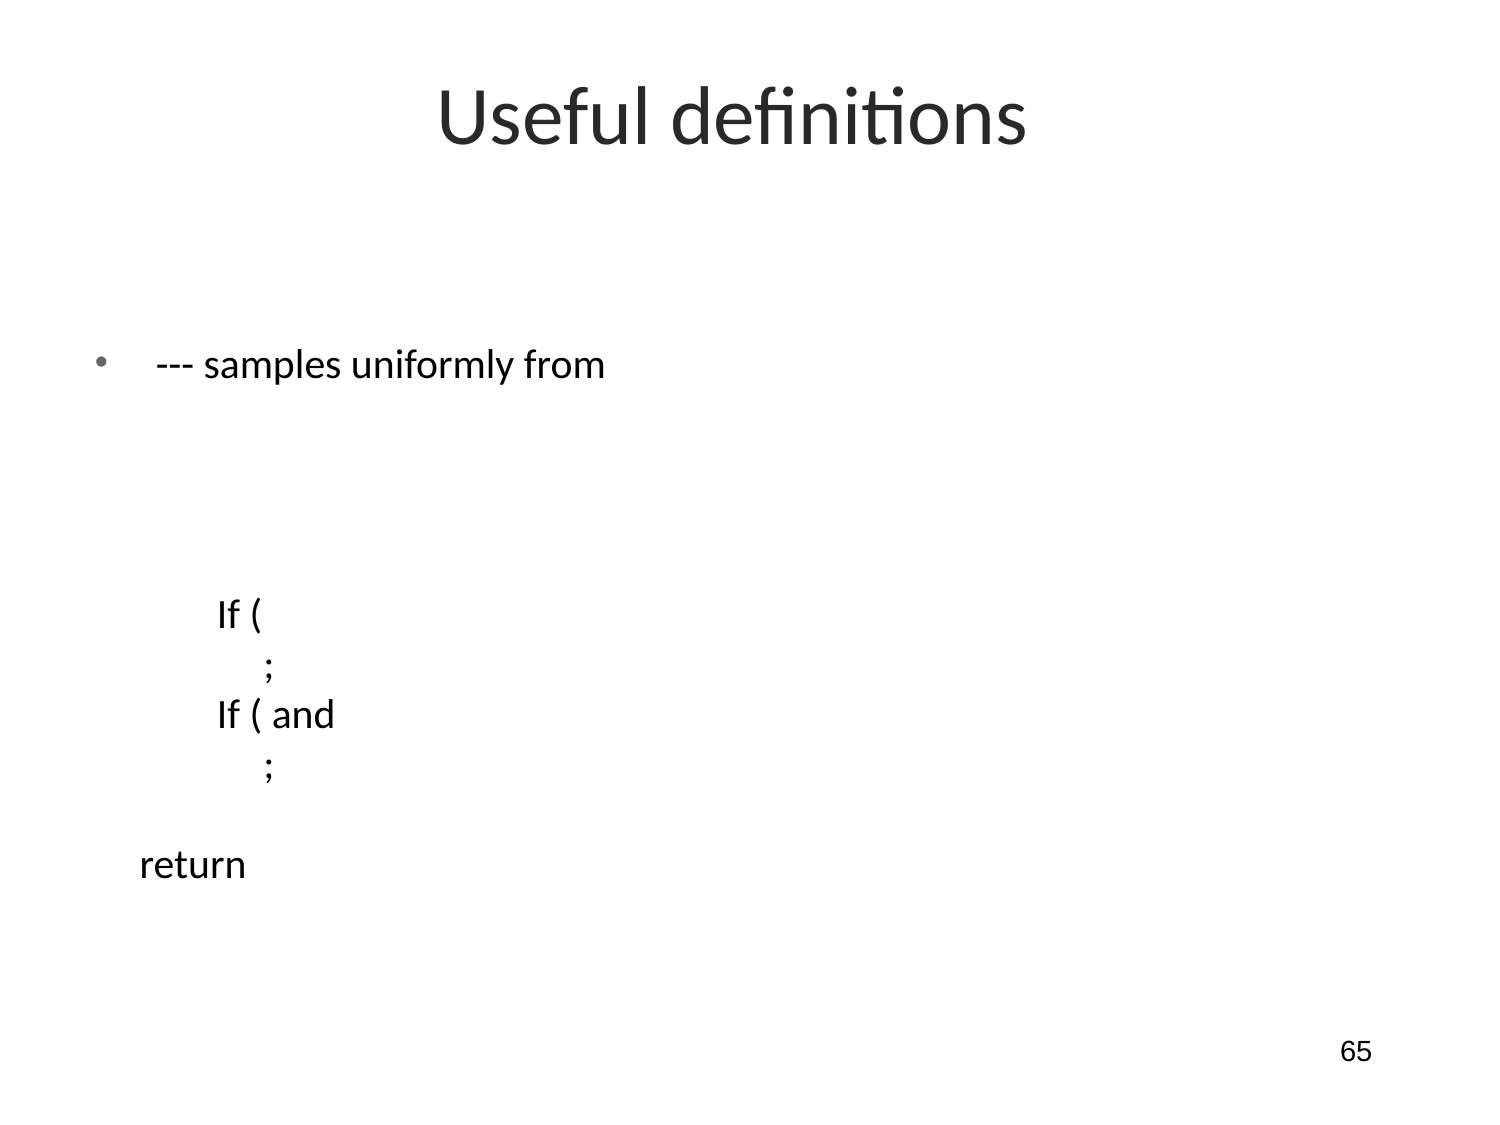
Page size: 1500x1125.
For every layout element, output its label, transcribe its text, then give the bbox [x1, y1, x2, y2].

slide_number 65 [1074, 1024, 1388, 1101]
text_box Useful definitions [77, 22, 1388, 213]
